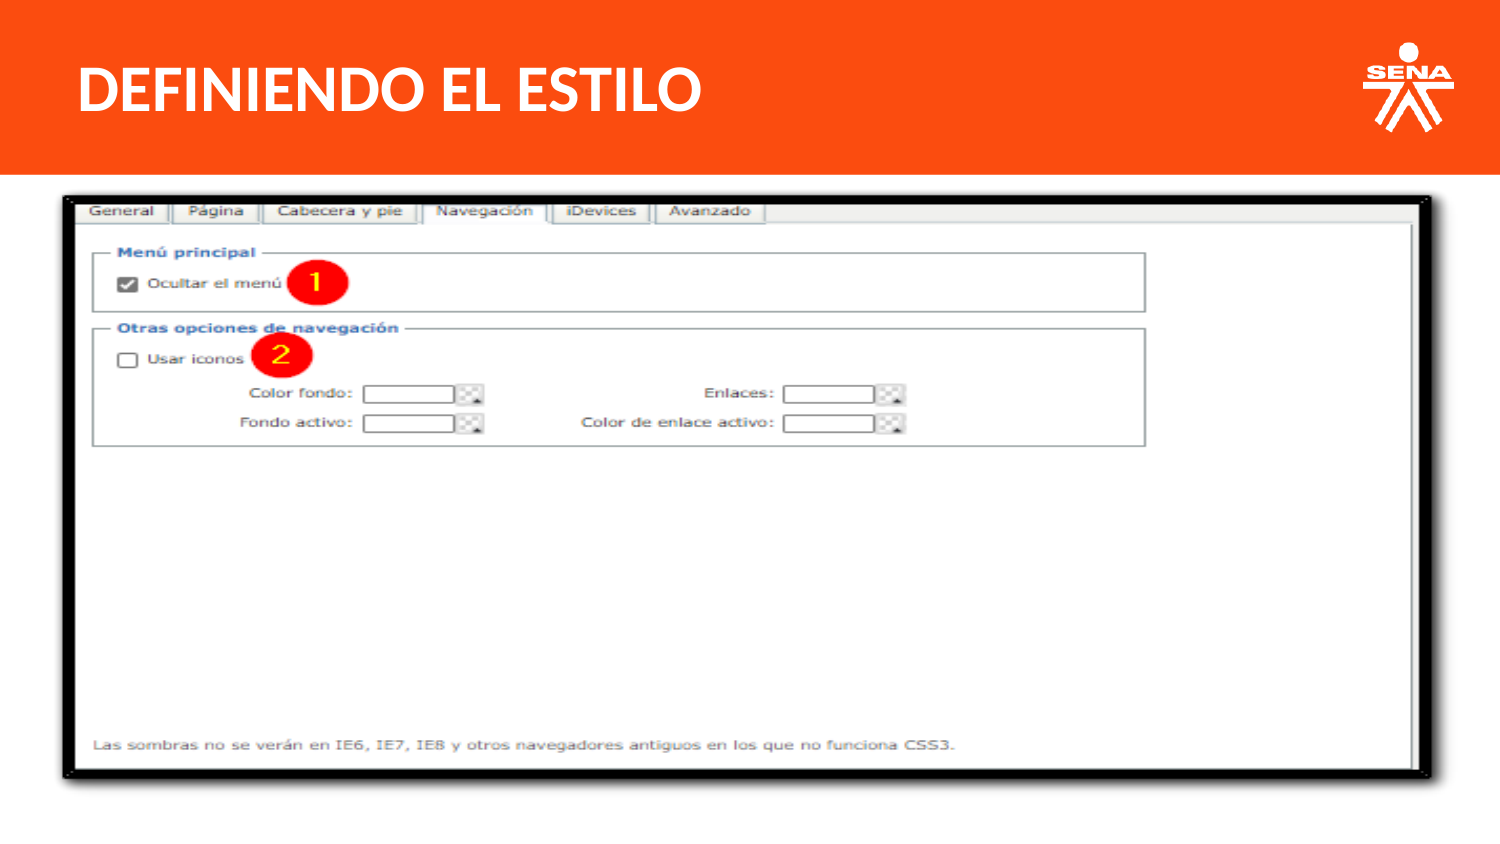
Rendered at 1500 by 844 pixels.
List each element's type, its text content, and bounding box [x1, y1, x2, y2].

picture [0, 0, 1500, 844]
text_box DEFINIENDO EL ESTILO [62, 37, 1342, 144]
